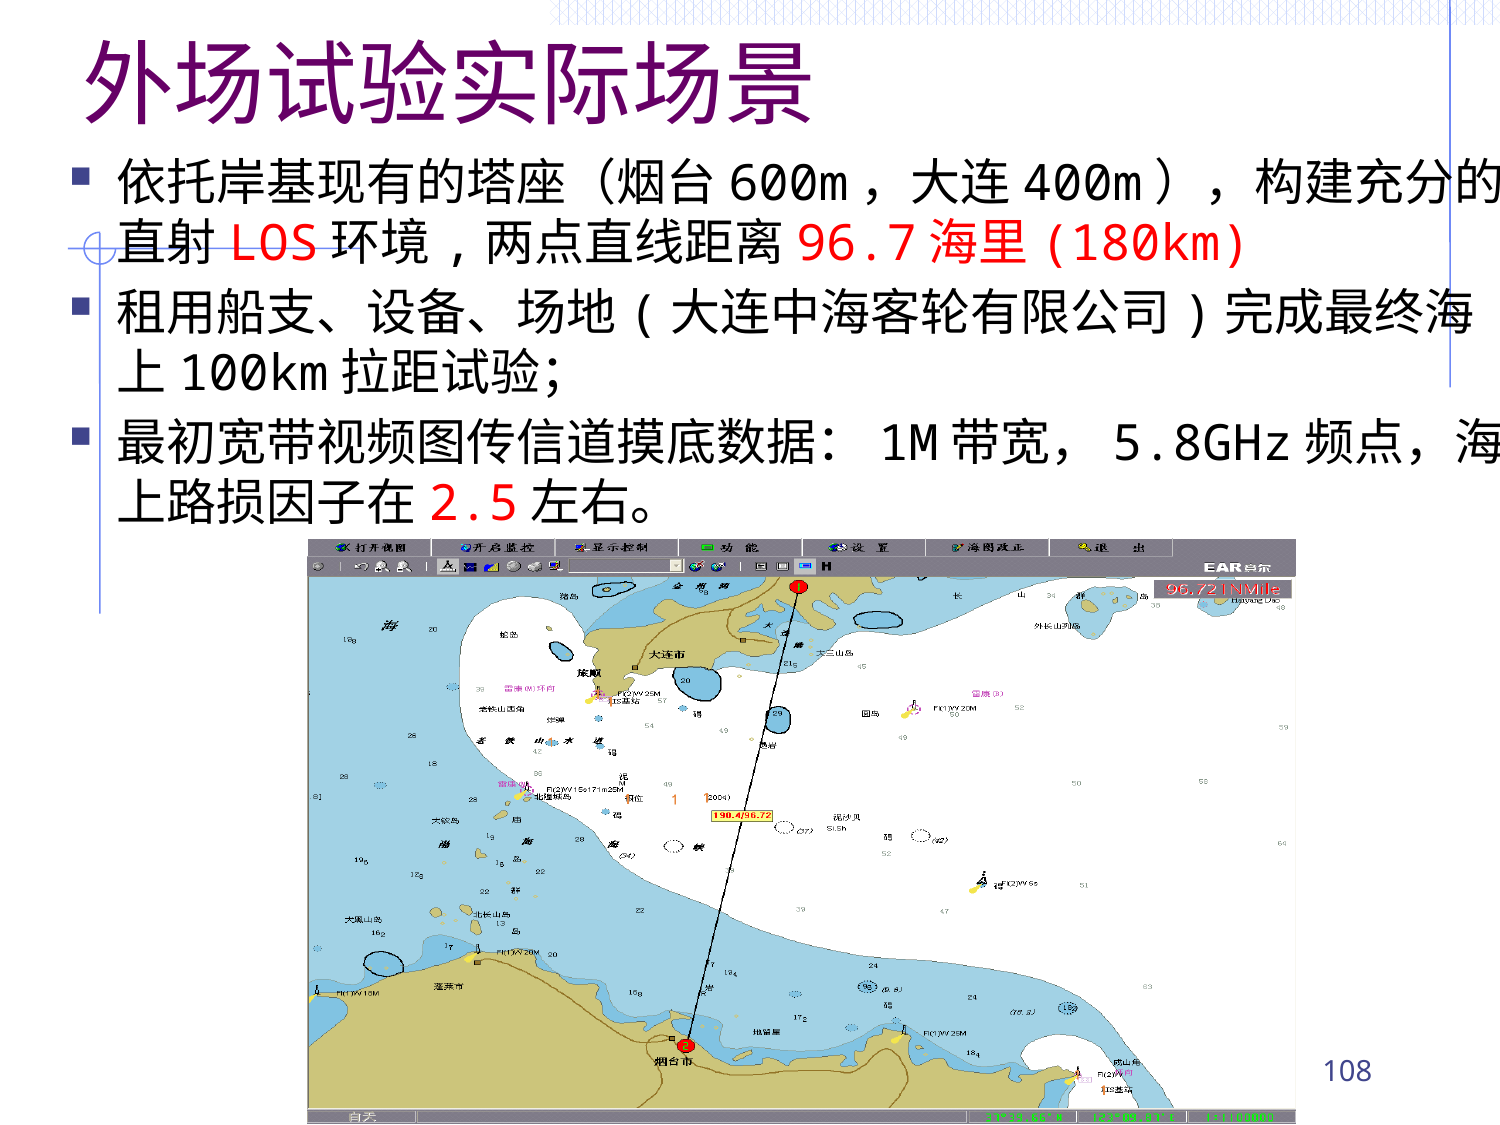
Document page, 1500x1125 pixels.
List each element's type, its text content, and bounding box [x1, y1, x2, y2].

title 外场试验实际场景 [66, 17, 1346, 144]
list 依托岸基现有的塔座（烟台600m，大连400m），构建充分的直射LOS环境,两点直线距离96.7海里(180km) 租用船支、设备、场地(大连中海客轮有限公司)完成最终海上100km拉距试验； 最初宽带视频图传信道摸底数据：1M带宽，5.8GHz频点，海上路损因子在2.5左右。 [0, 142, 1500, 819]
slide_number 107 [1301, 1025, 1388, 1100]
picture [307, 537, 1296, 1124]
